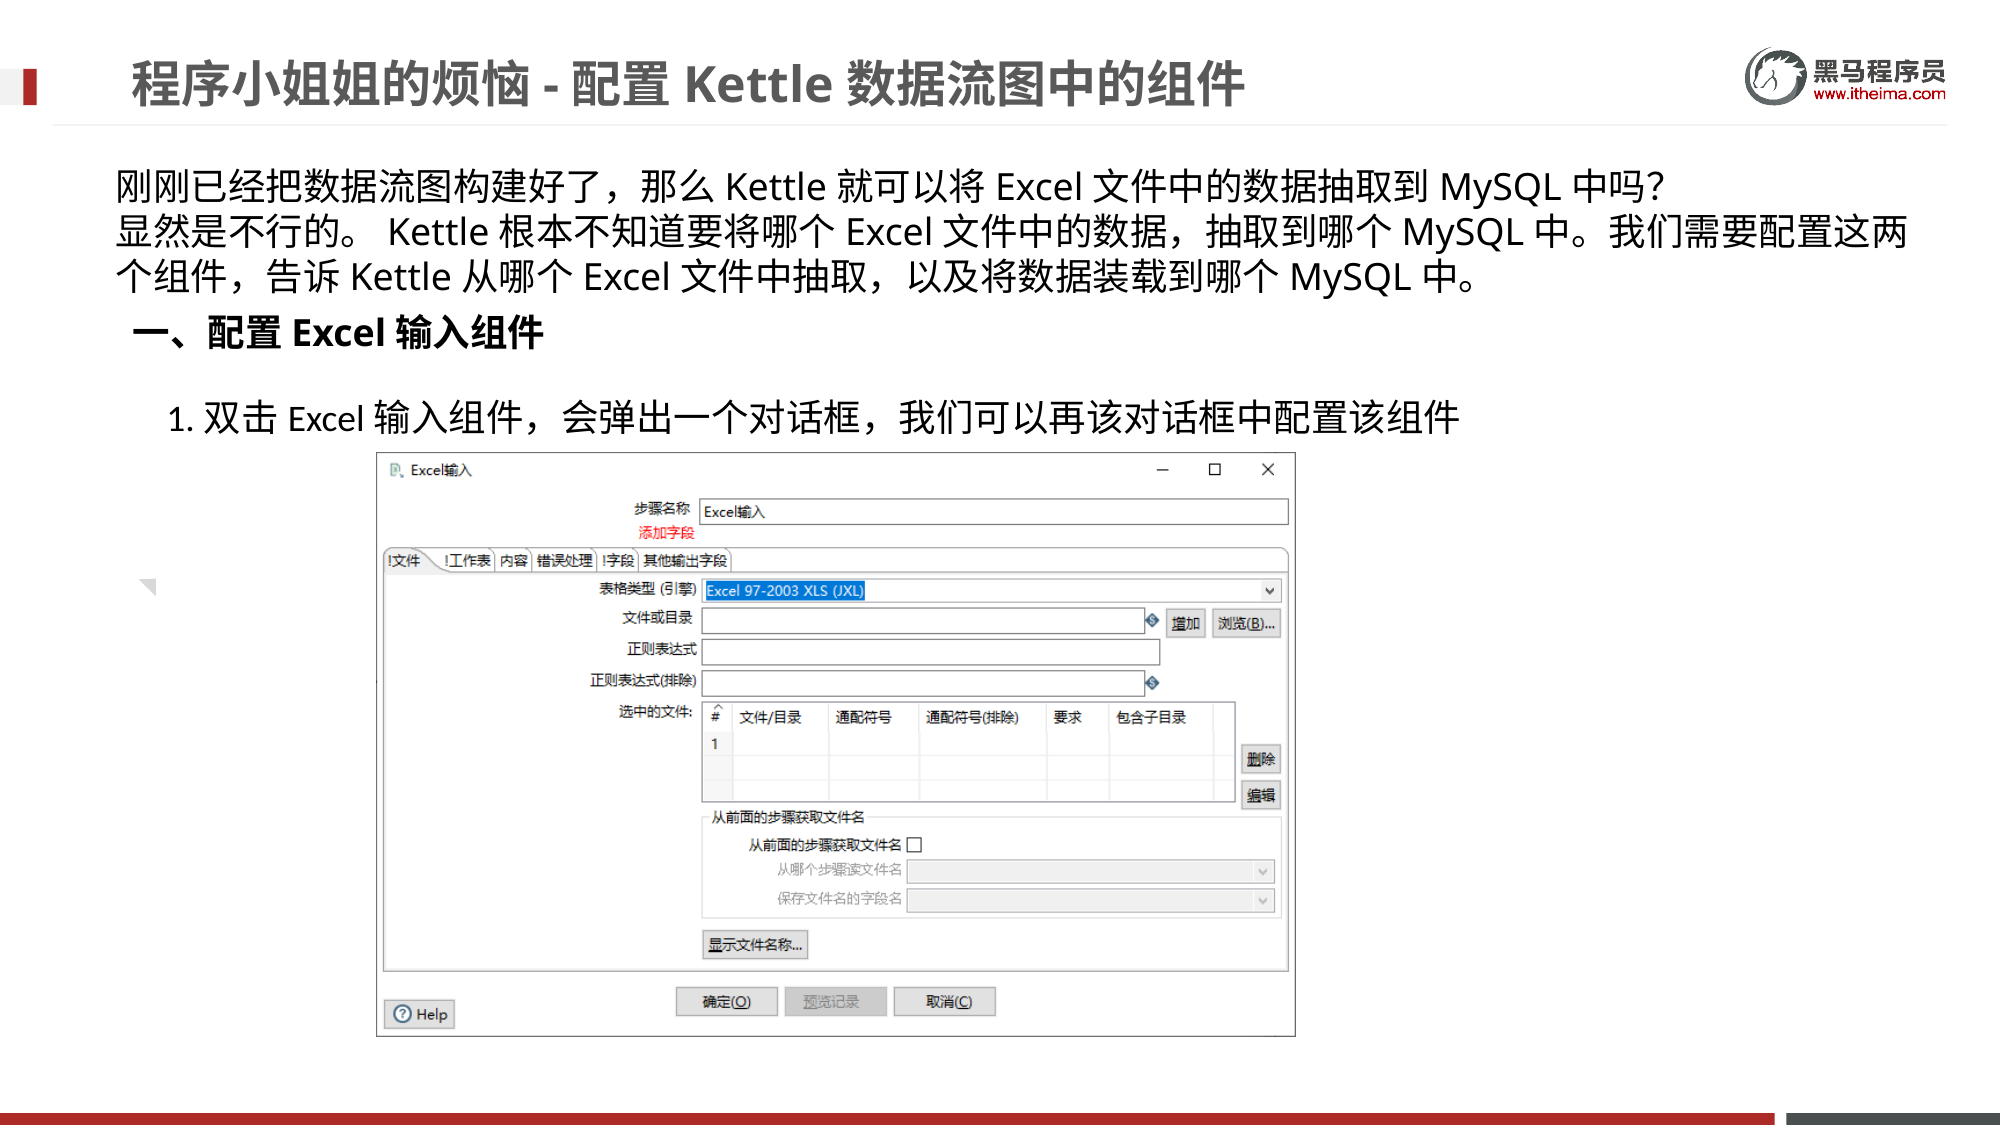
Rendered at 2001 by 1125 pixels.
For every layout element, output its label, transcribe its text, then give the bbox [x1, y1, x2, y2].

picture [1744, 46, 1946, 106]
text_box [136, 576, 159, 598]
title 程序小姐姐的烦恼-配置Kettle数据流图中的组件 [116, 40, 1556, 125]
text_box 刚刚已经把数据流图构建好了，那么Kettle就可以将Excel文件中的数据抽取到MySQL中吗？ 显然是不行的。Kettle根本不知道要将哪个Excel文件中的数据，抽取到哪个MySQL中。我们需要配置这两个组件，告诉Kettle从哪个Excel文件中抽取，以及将数据装载到哪个MySQL中。 [100, 155, 1960, 306]
text_box 1.双击Excel输入组件，会弹出一个对话框，我们可以再该对话框中配置该组件 [151, 386, 1669, 447]
picture [375, 452, 1297, 1038]
text_box 一、配置Excel输入组件 [0, 301, 893, 362]
